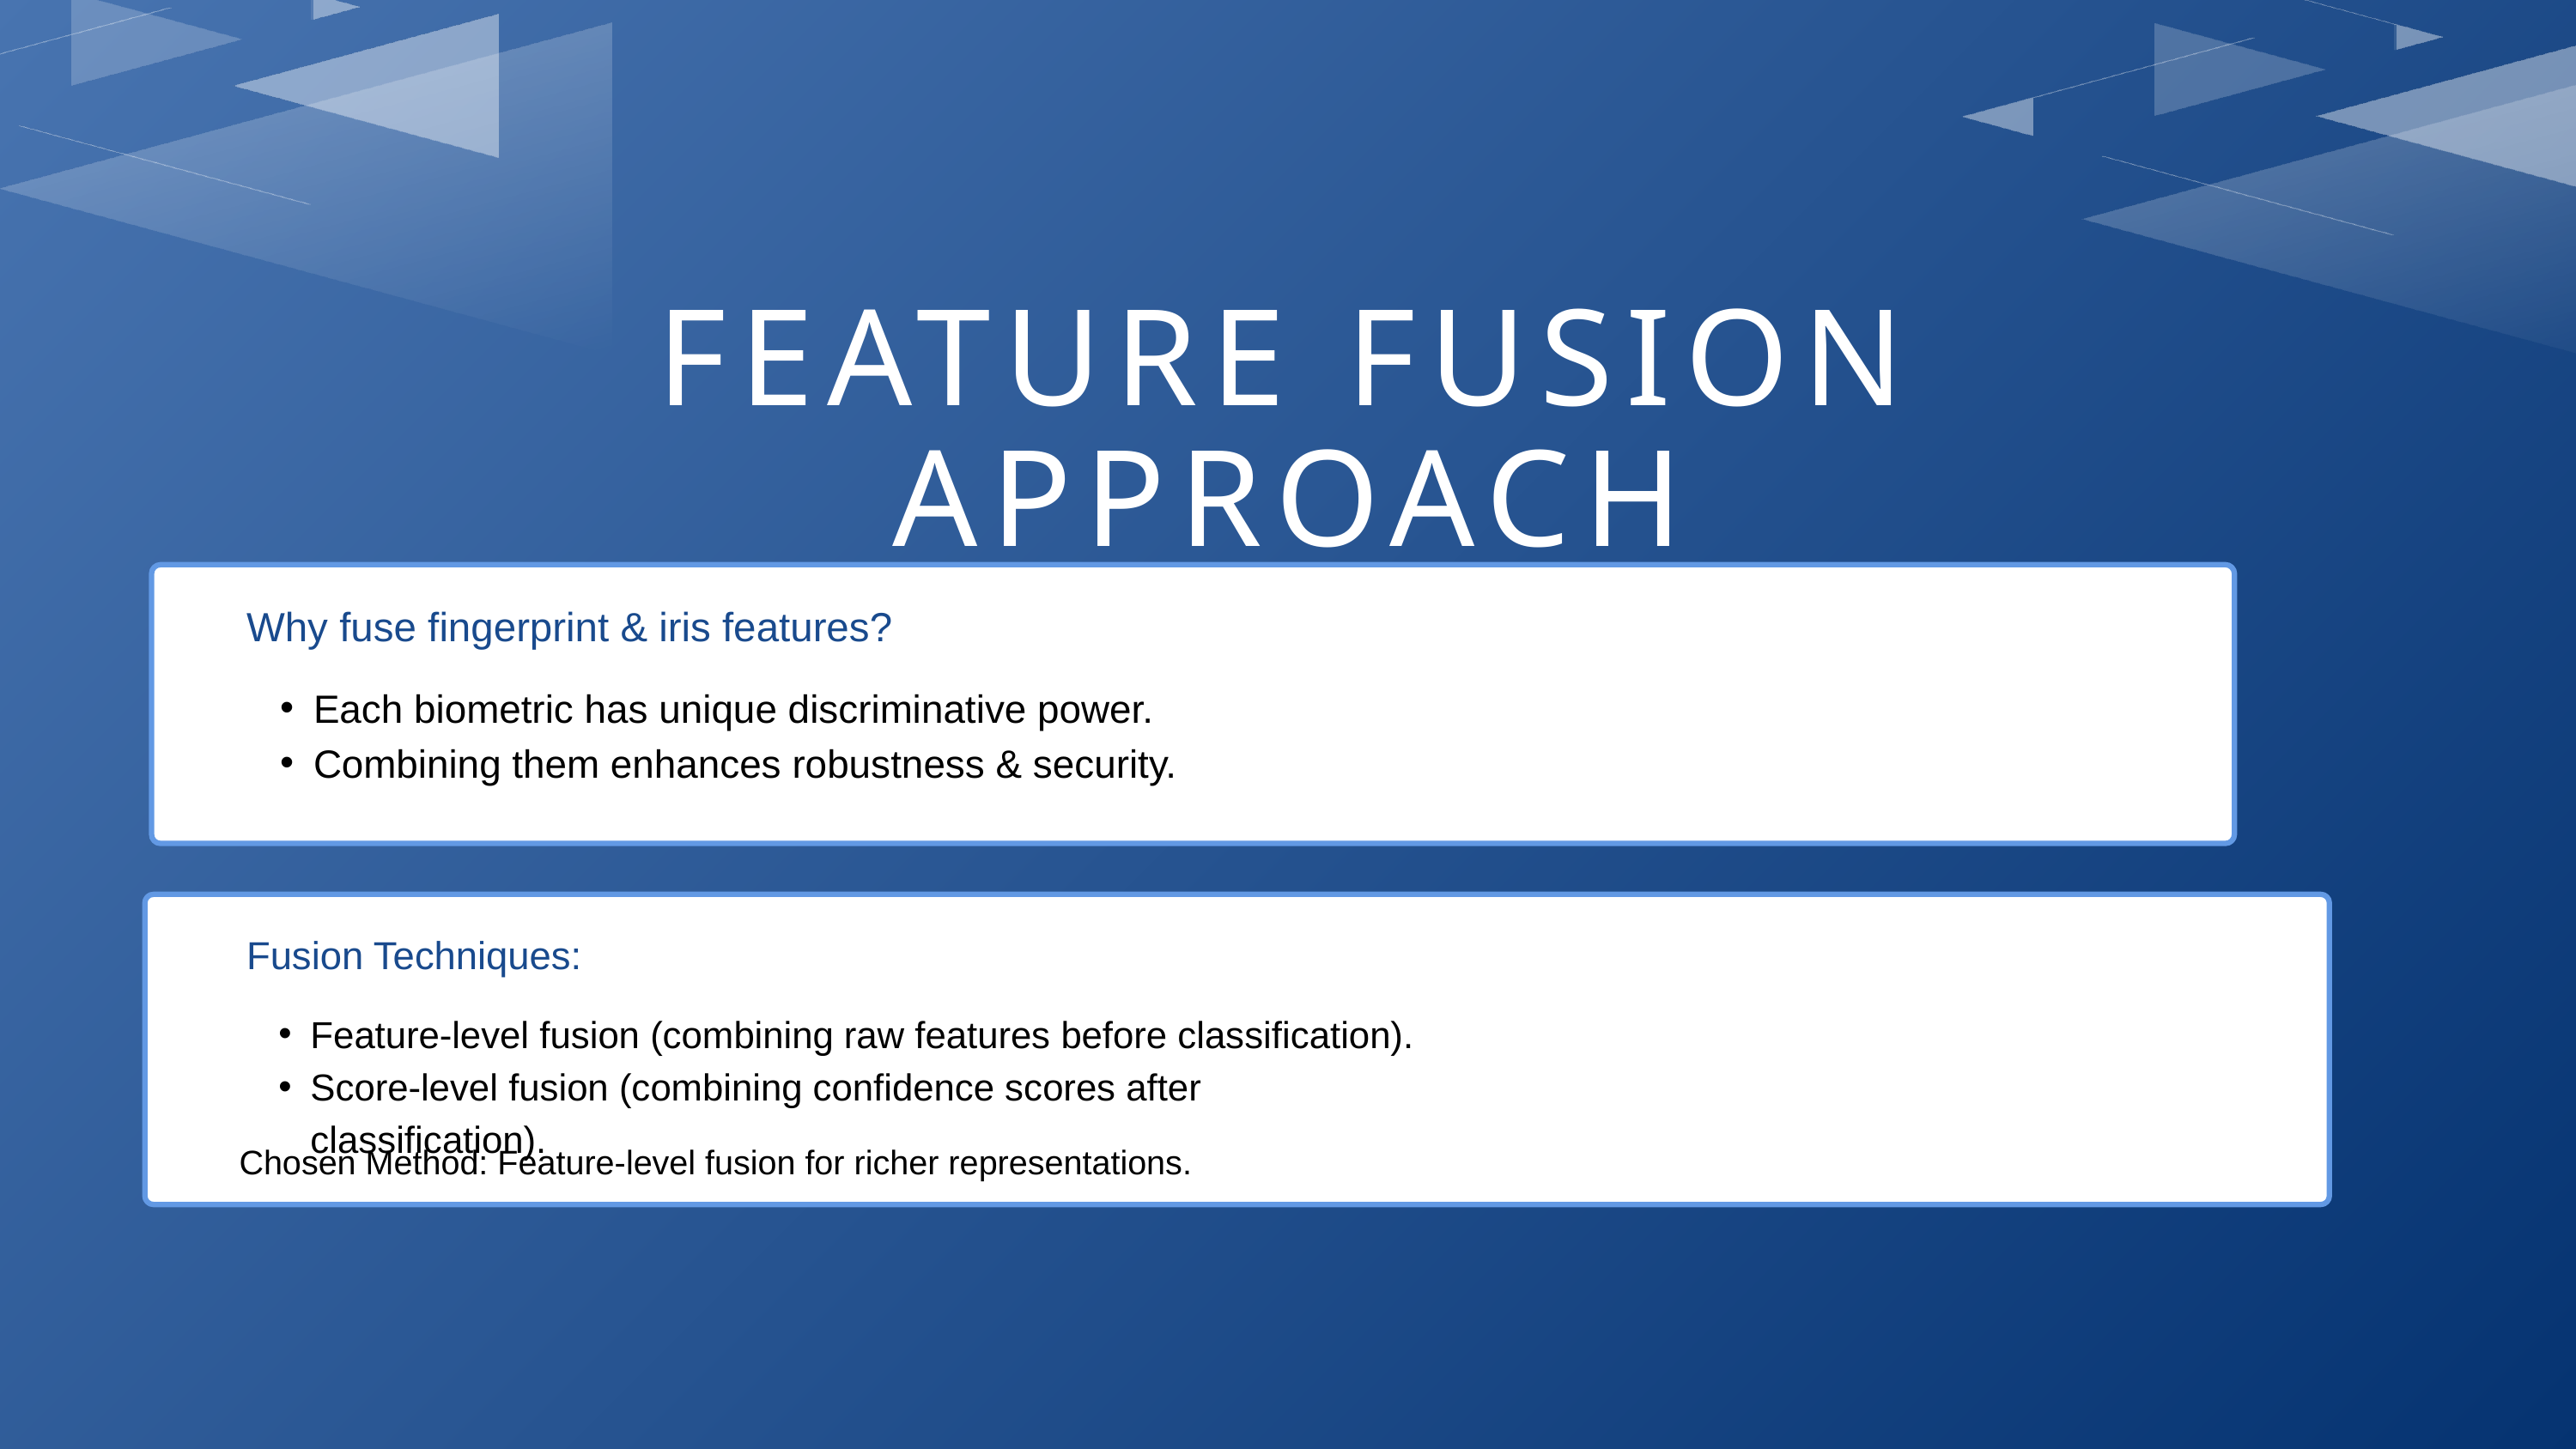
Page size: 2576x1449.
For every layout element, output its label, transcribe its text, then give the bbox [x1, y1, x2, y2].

text_box FEATURE FUSION APPROACH [246, 290, 2330, 574]
text_box [1961, 0, 2576, 384]
text_box [0, 0, 615, 353]
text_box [144, 894, 2330, 1205]
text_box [151, 564, 2235, 844]
